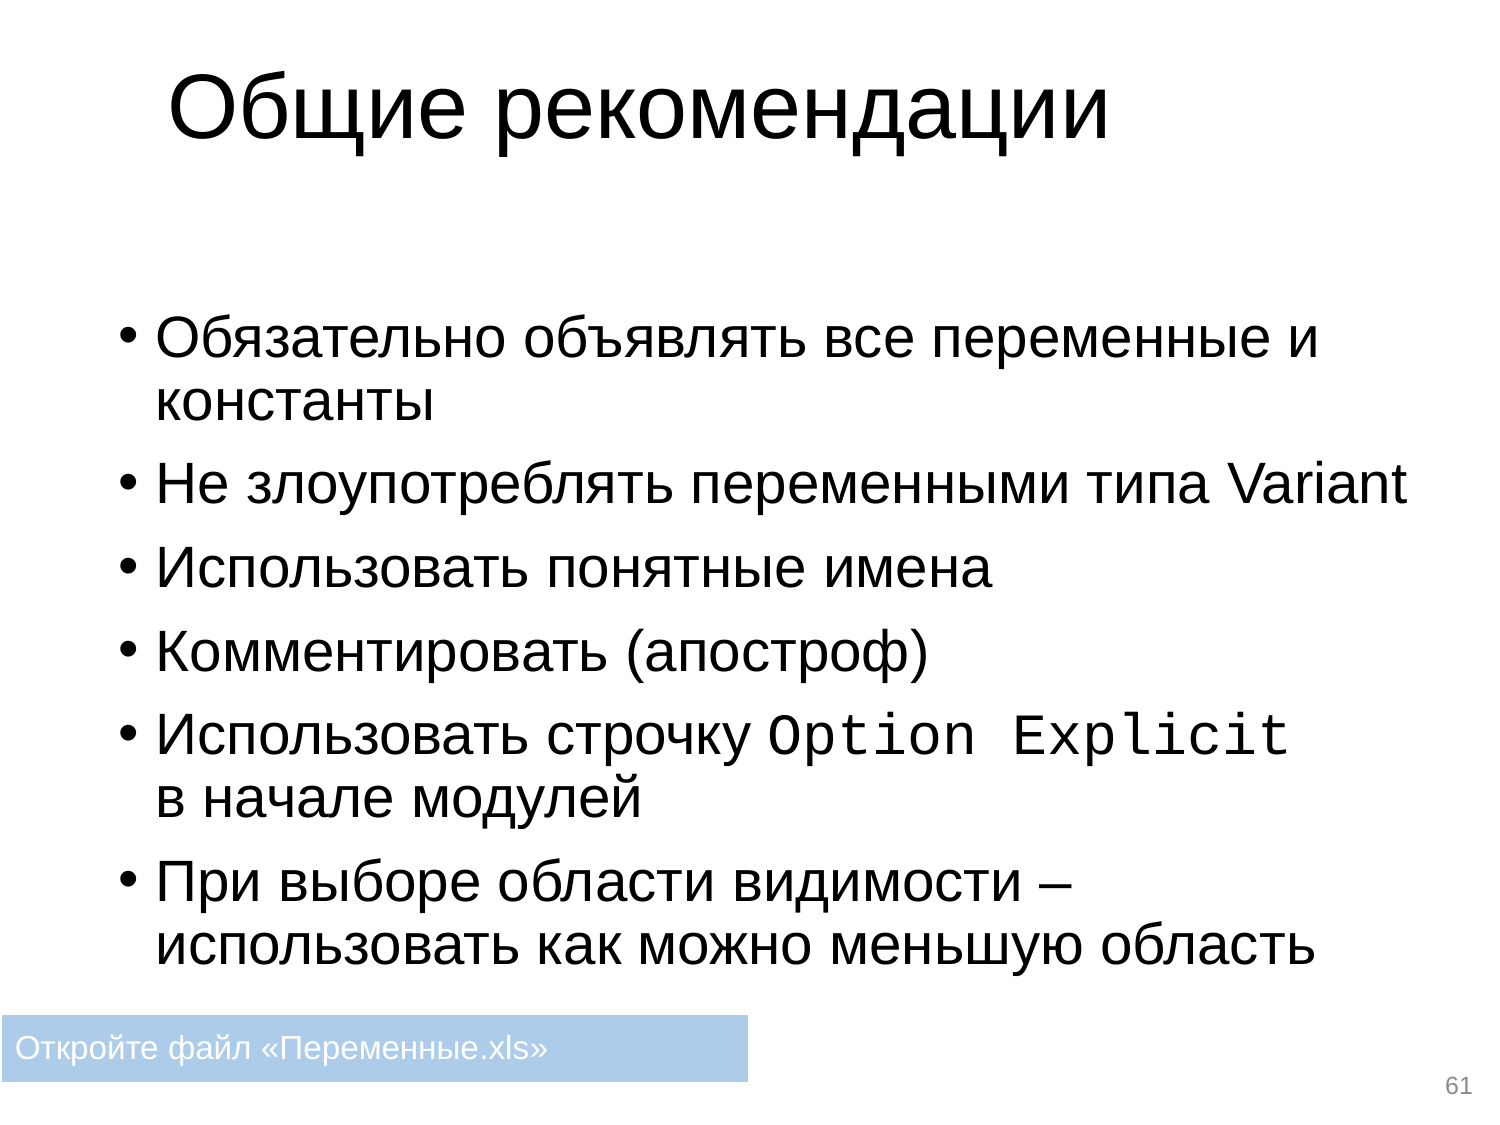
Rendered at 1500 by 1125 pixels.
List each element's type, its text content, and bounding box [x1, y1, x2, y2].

slide_number 61 [1423, 1058, 1489, 1114]
text_box Откройте файл «Переменные.xls» [0, 1012, 751, 1086]
list Обязательно объявлять все переменные и константы Не злоупотреблять переменными типа Variant Использовать понятные имена Комментировать (апостроф) Использовать строчку Option Explicit в начале модулей При выборе области видимости – использовать как можно меньшую область [103, 299, 1459, 1014]
title Общие рекомендации [2, 0, 1500, 218]
